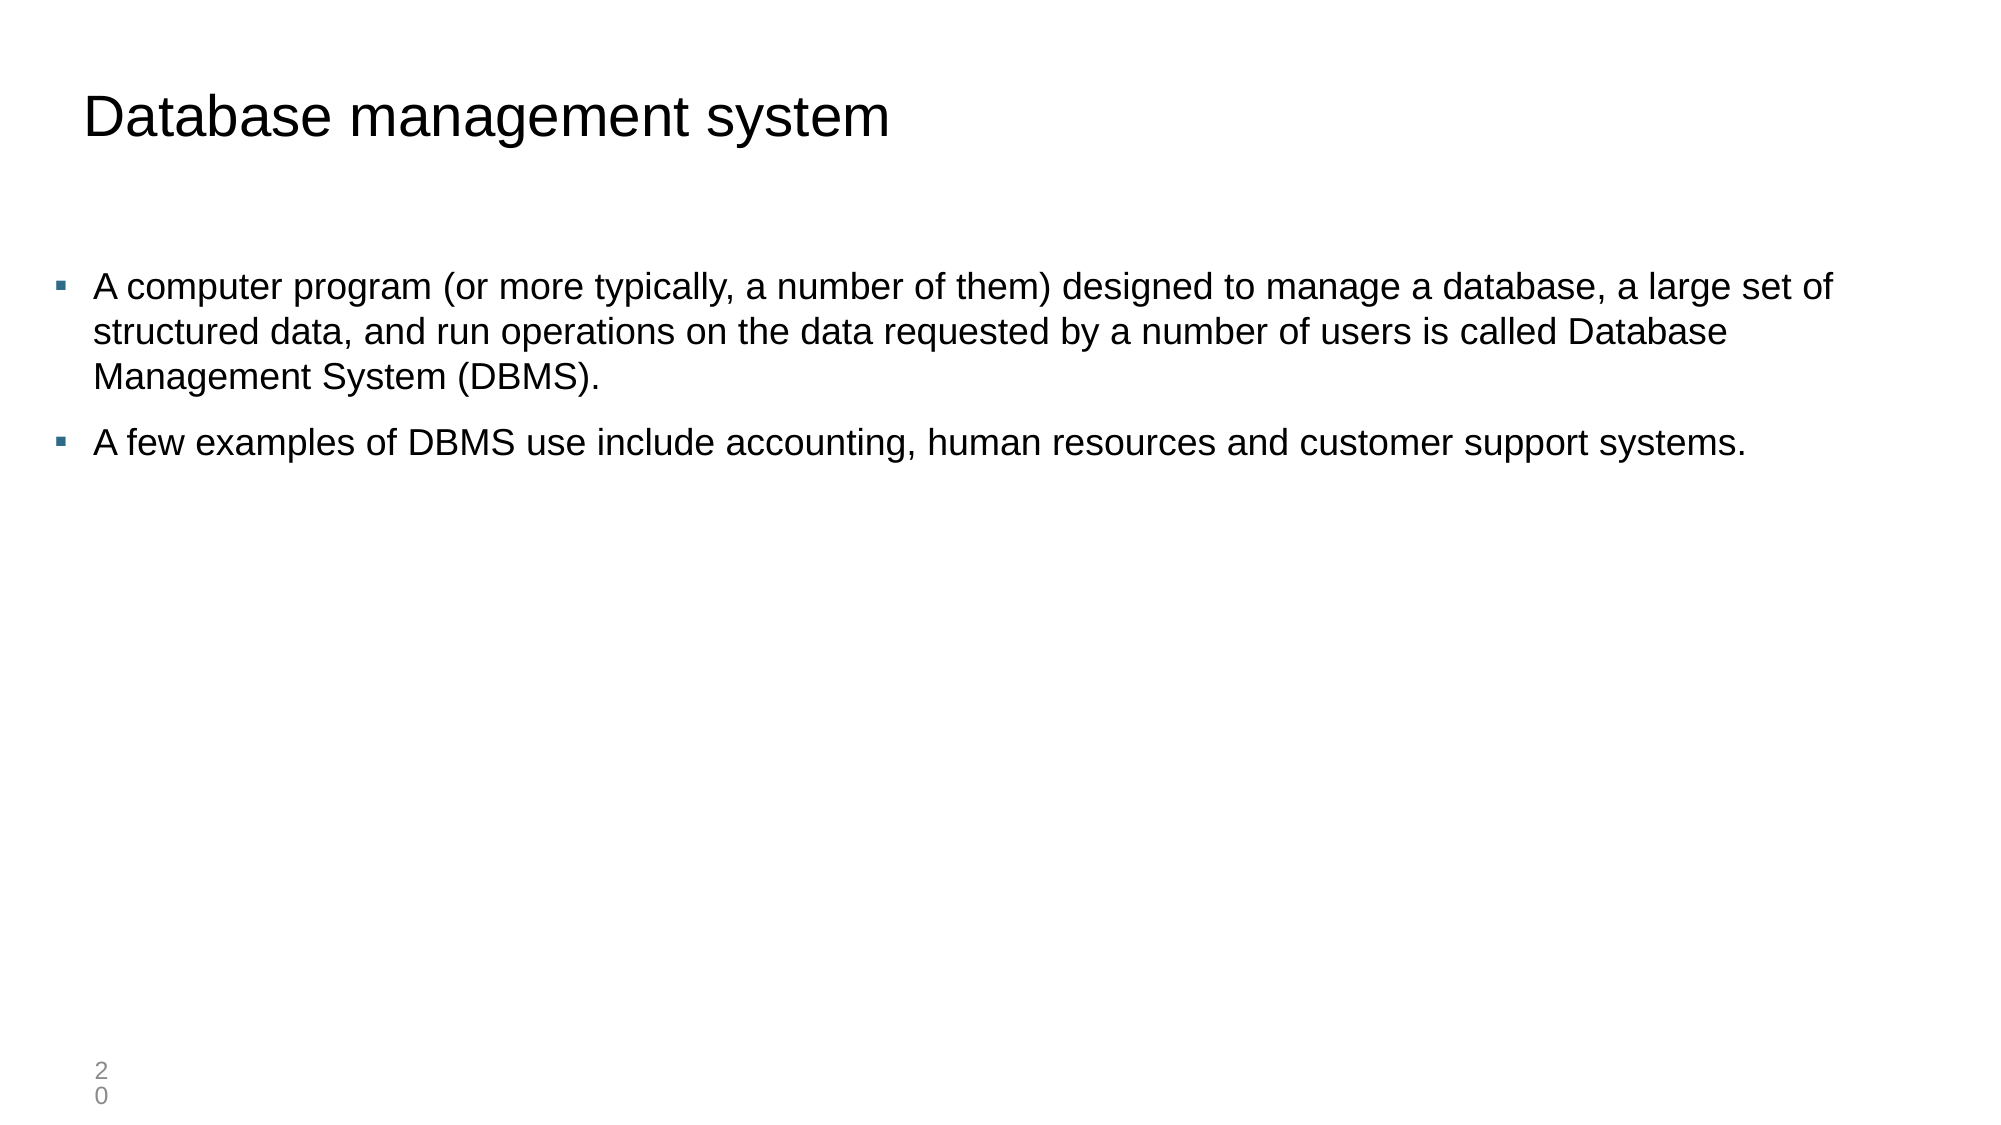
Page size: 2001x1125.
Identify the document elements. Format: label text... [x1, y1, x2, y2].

slide_number 20 [84, 1058, 110, 1081]
title Database management system [76, 78, 1924, 196]
list A computer program (or more typically, a number of them) designed to manage a database, a large set of structured data, and run operations on the data requested by a number of users is called Database Management System (DBMS). A few examples of DBMS use include accounting, human resources and customer support systems. [39, 254, 1886, 728]
